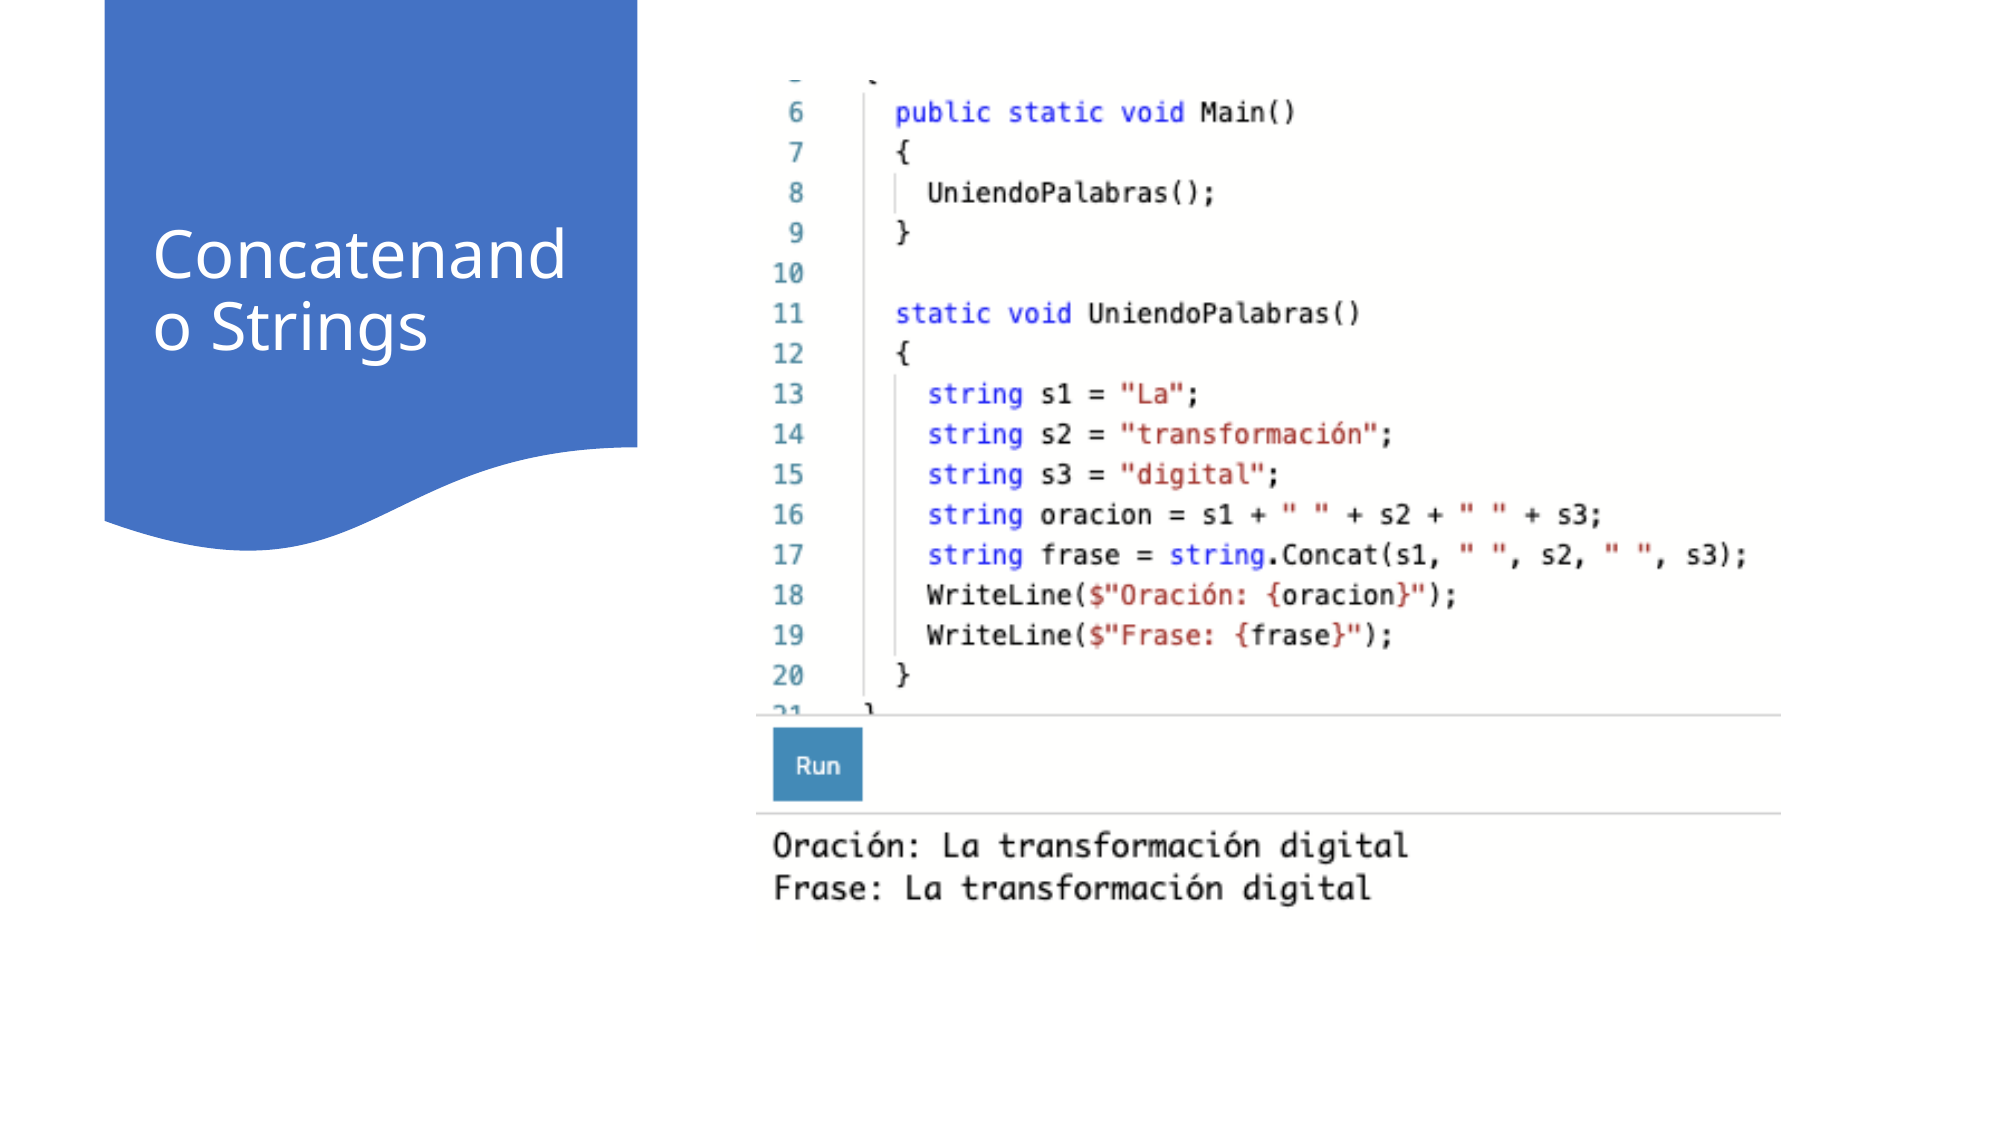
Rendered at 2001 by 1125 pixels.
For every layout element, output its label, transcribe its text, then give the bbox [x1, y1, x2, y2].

text_box [103, 0, 639, 533]
title Concatenando Strings [137, 28, 604, 558]
picture [756, 80, 1781, 956]
